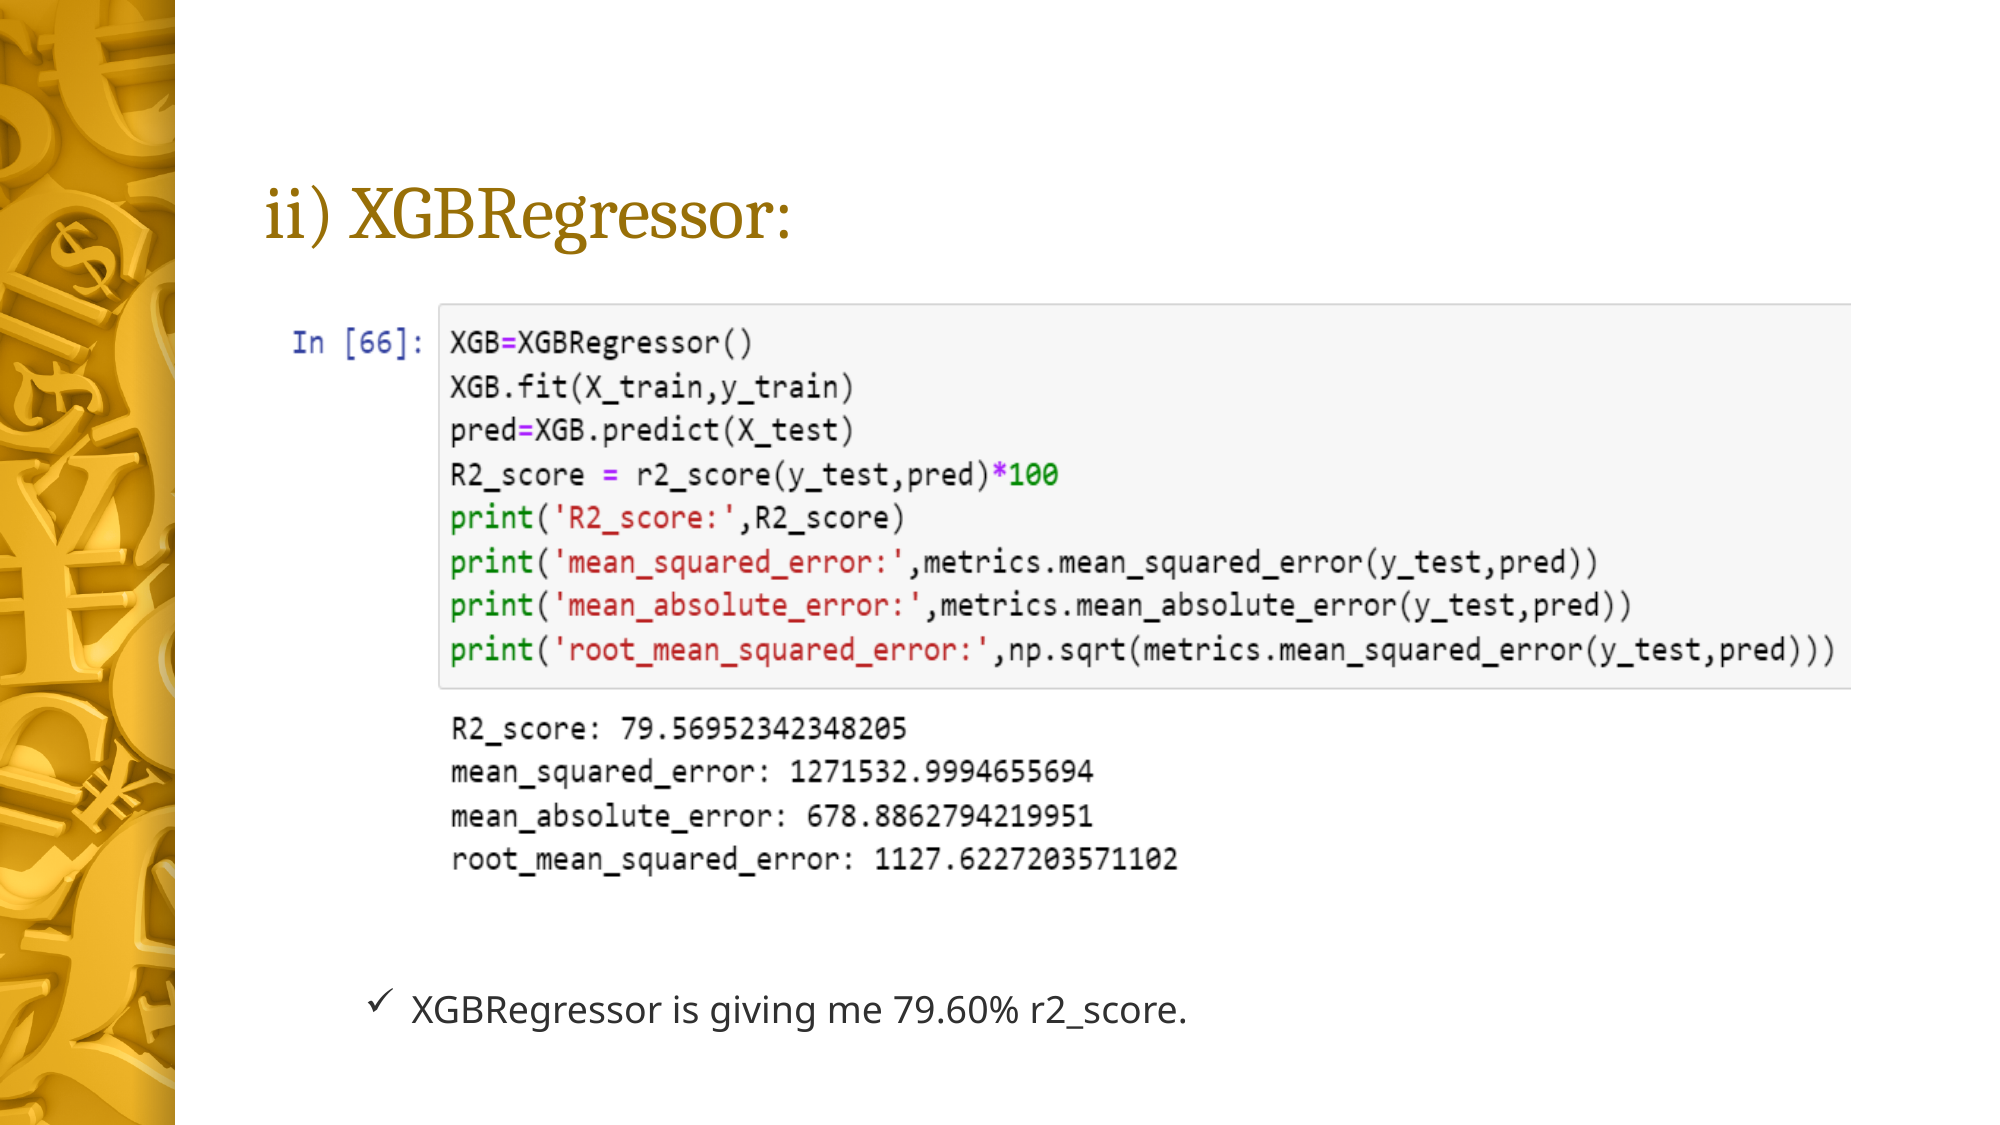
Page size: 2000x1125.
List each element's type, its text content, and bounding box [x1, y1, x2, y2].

picture [267, 278, 1851, 894]
title ii) XGBRegressor: [249, 62, 1863, 263]
picture [0, 0, 175, 1125]
text_box XGBRegressor is giving me 79.60% r2_score. [350, 975, 1863, 1039]
